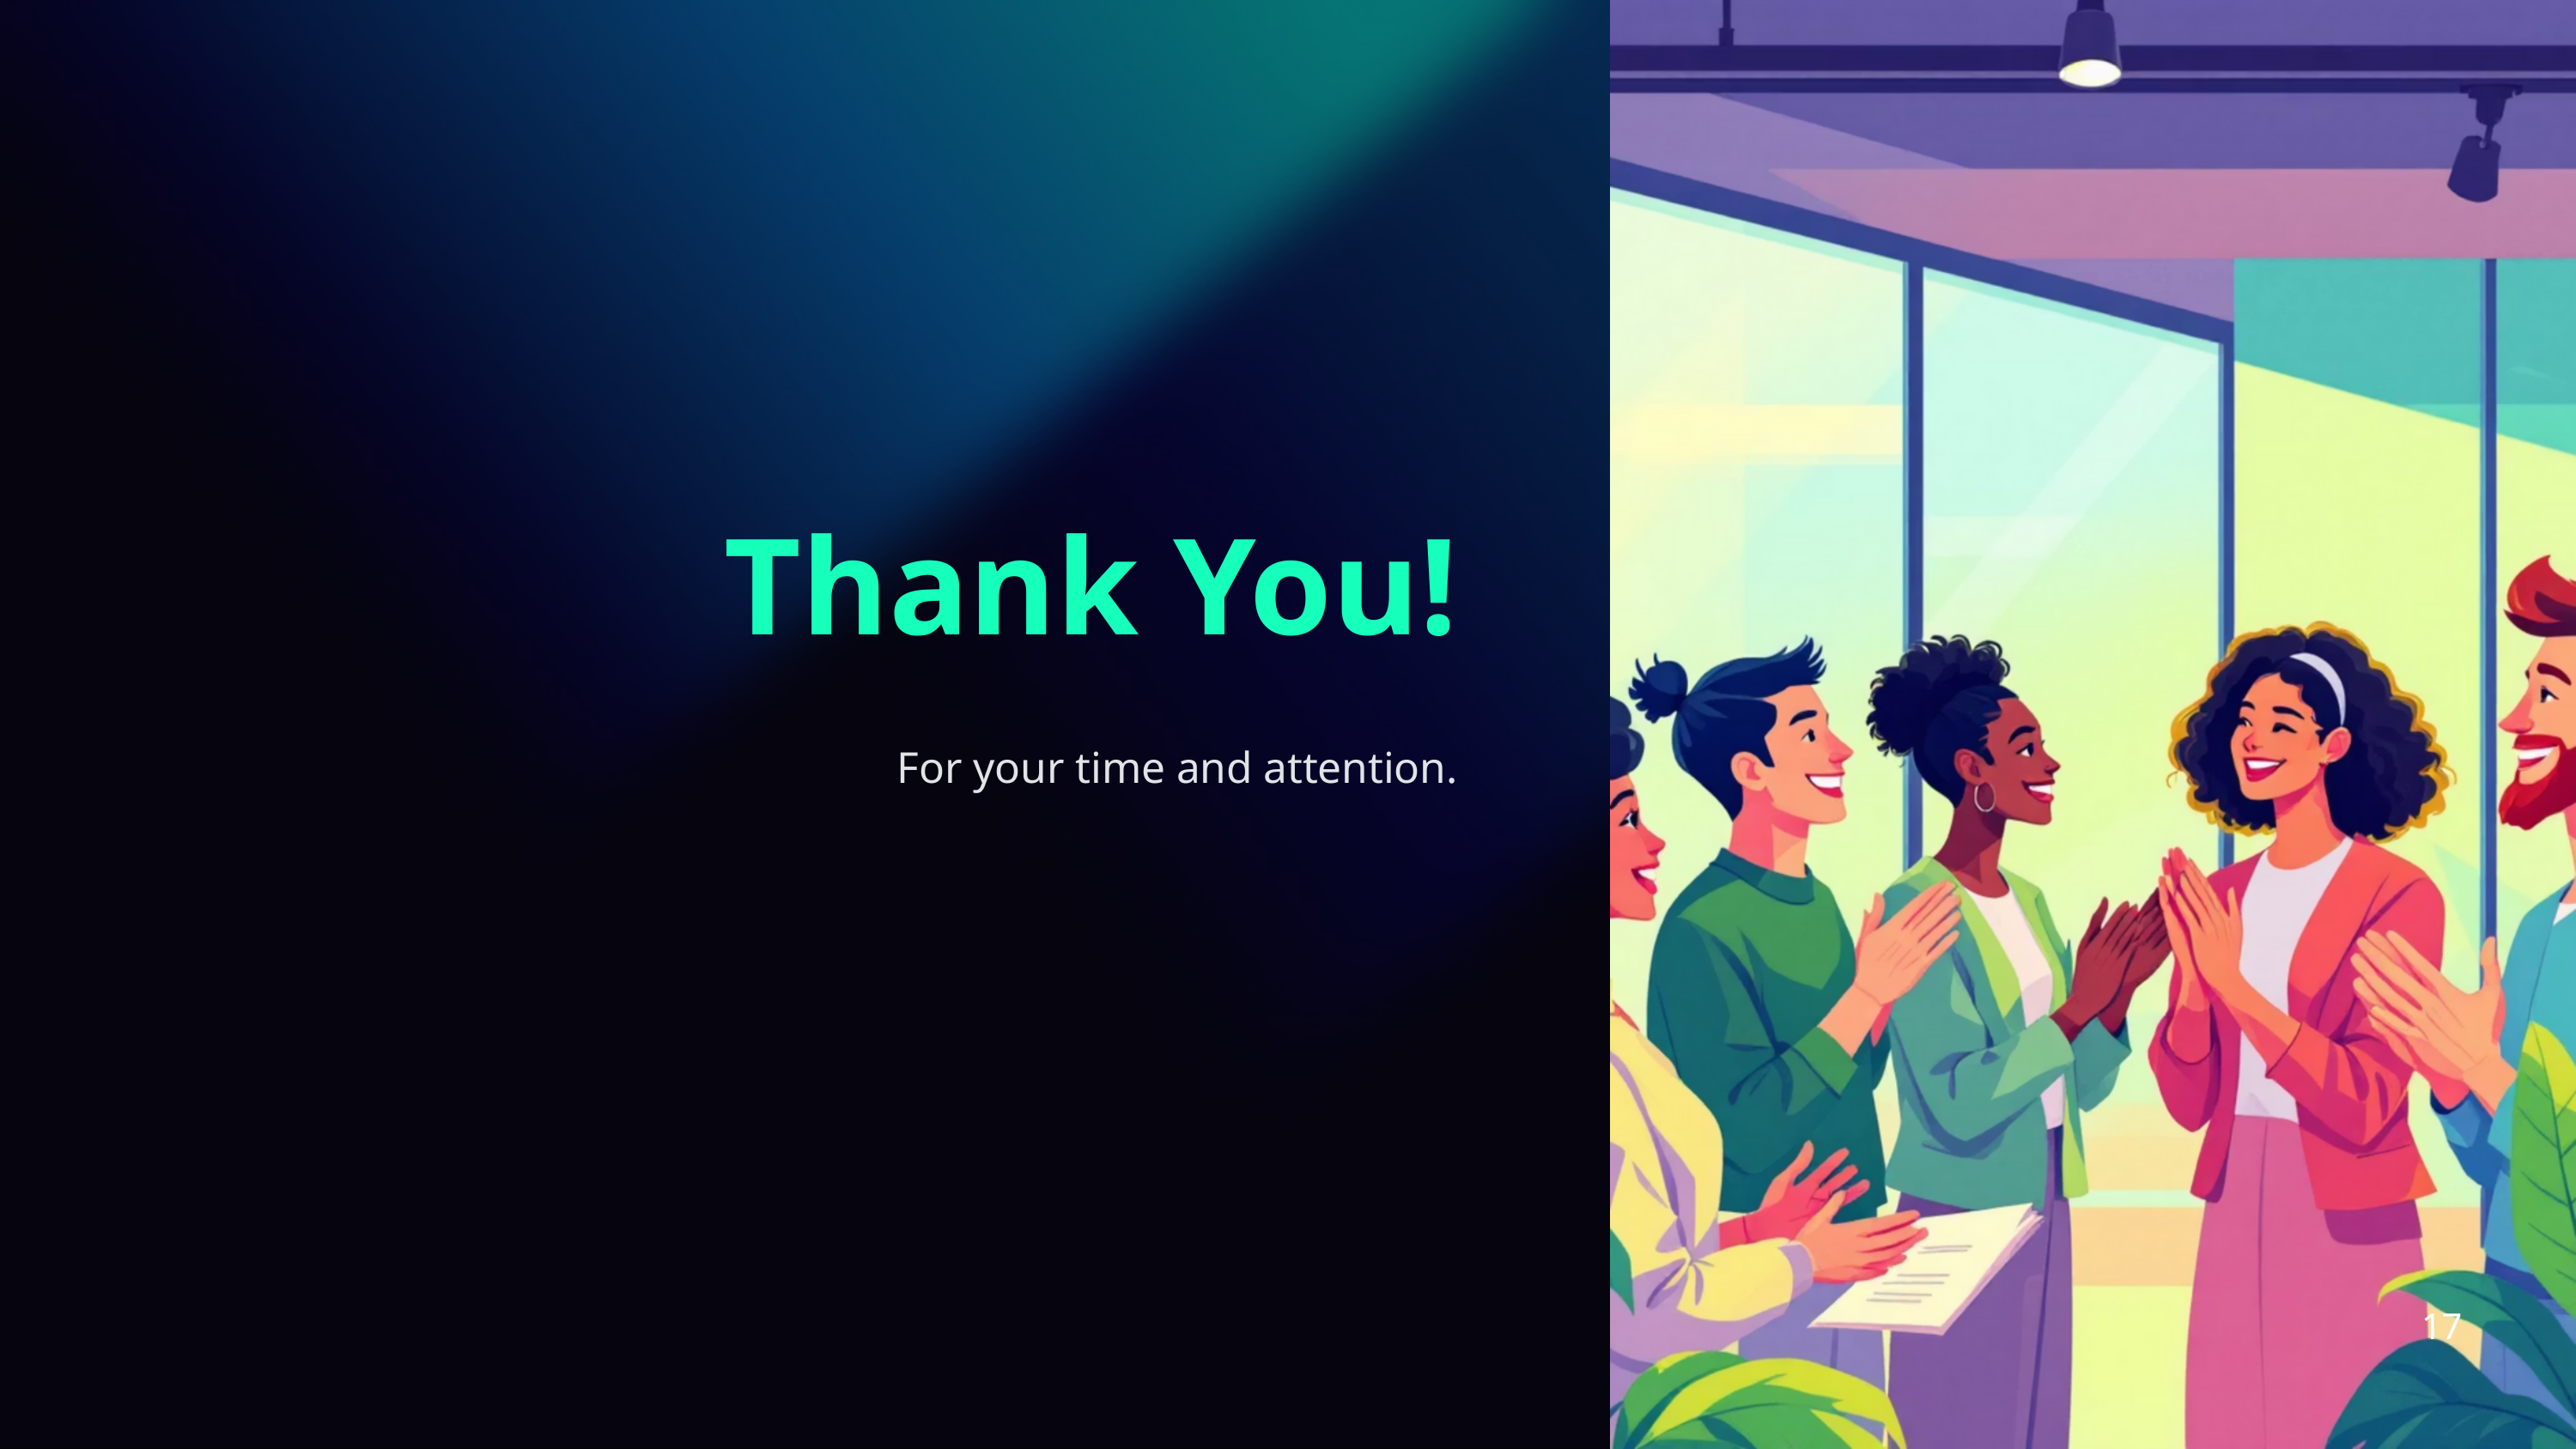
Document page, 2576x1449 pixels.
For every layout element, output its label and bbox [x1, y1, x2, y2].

text_box [0, 0, 1607, 1449]
text_box [1609, 0, 2576, 1449]
